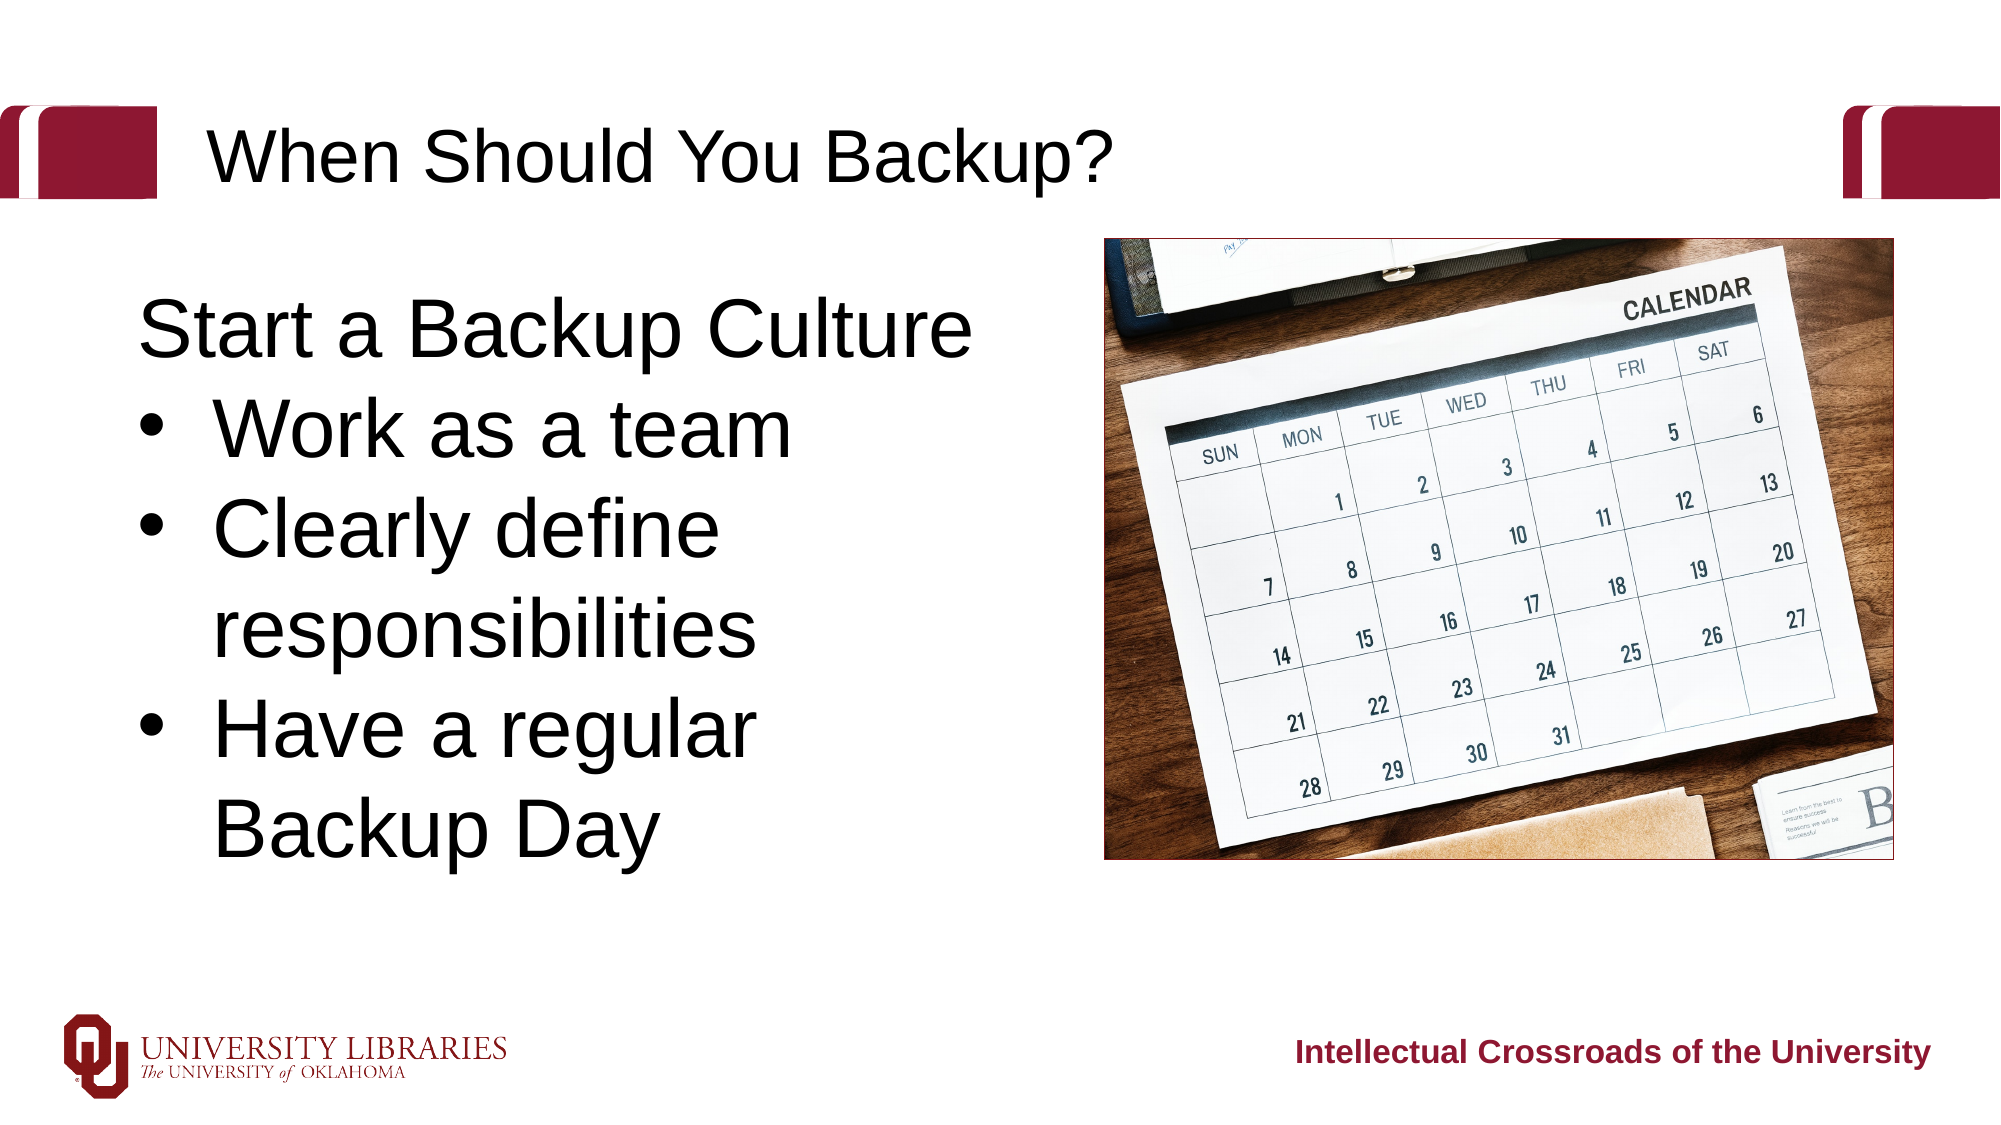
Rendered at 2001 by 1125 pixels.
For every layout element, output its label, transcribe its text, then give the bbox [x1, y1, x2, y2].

picture [41, 988, 532, 1112]
title When Should You Backup? [191, 110, 1394, 193]
text_box Start a Backup Culture Work as a team Clearly define responsibilities Have a regular Backup Day [122, 266, 1022, 882]
picture [1104, 238, 1894, 860]
